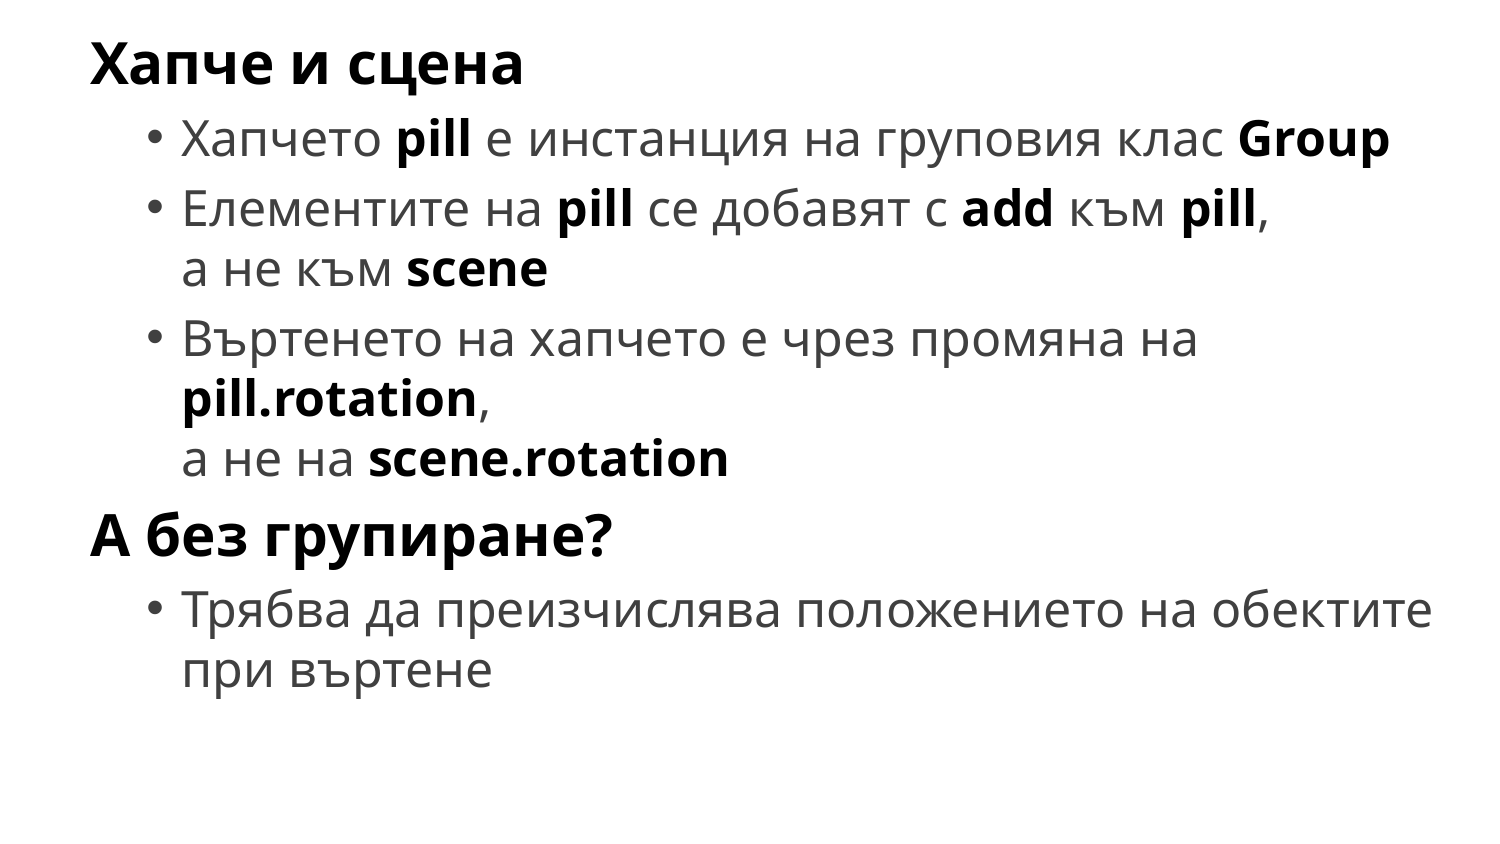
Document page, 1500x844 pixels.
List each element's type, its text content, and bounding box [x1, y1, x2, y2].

list Хапче и сцена Хапчето pill е инстанция на груповия клас Group Елементите на pill се добавят с add към pill, а не към scene Въртенето на хапчето е чрез промяна на pill.rotation, а не на scene.rotation А без групиране? Трябва да преизчислява положението на обектите при въртене [75, 18, 1500, 826]
